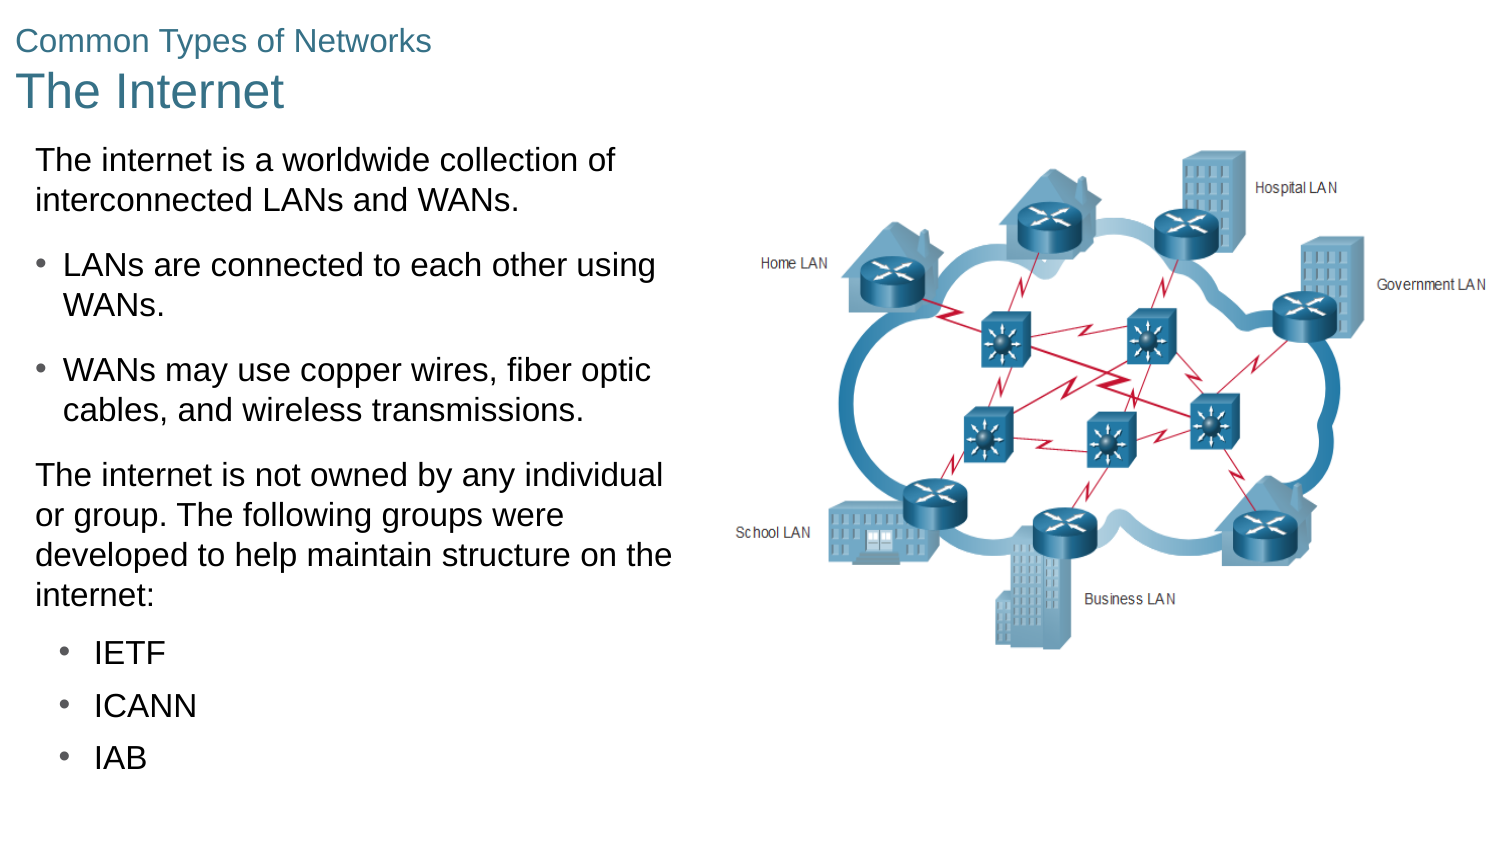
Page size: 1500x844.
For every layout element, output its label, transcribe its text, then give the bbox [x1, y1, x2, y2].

title Common Types of Networks The Internet [0, 6, 1500, 131]
list The internet is a worldwide collection of interconnected LANs and WANs. LANs are connected to each other using WANs. WANs may use copper wires, fiber optic cables, and wireless transmissions. The internet is not owned by any individual or group. The following groups were developed to help maintain structure on the internet: IETF ICANN IAB [20, 131, 705, 797]
picture [685, 130, 1500, 663]
